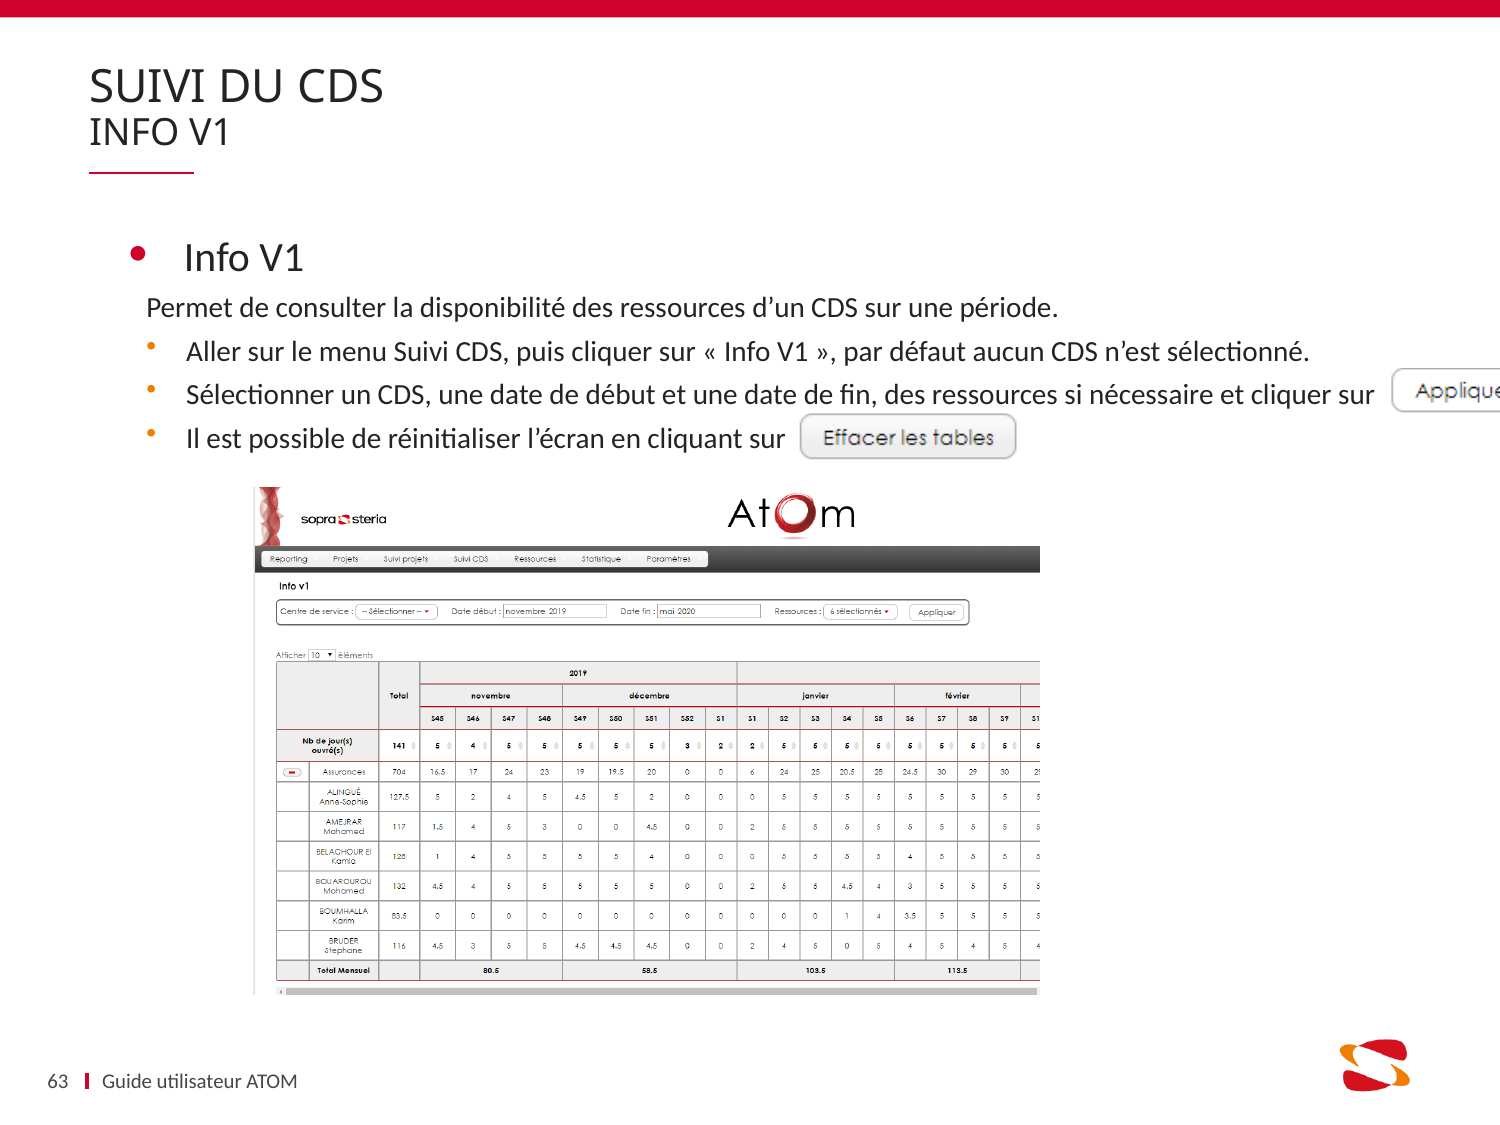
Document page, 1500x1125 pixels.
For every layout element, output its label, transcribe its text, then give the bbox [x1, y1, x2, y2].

picture [796, 408, 1023, 465]
text_box Info V1 Permet de consulter la disponibilité des ressources d’un CDS sur une période. Aller sur le menu Suivi CDS, puis cliquer sur « Info V1 », par défaut aucun CDS n’est sélectionné. Sélectionner un CDS, une date de début et une date de fin, des ressources si nécessaire et cliquer sur Il est possible de réinitialiser l’écran en cliquant sur [68, 229, 1405, 1047]
slide_number 63 [20, 1066, 69, 1094]
picture [1387, 368, 1500, 415]
picture [1328, 1031, 1421, 1099]
title Suivi DU CDS Info V1 [89, 31, 1409, 161]
picture [253, 487, 1040, 995]
footer Guide utilisateur ATOM [87, 1066, 833, 1094]
